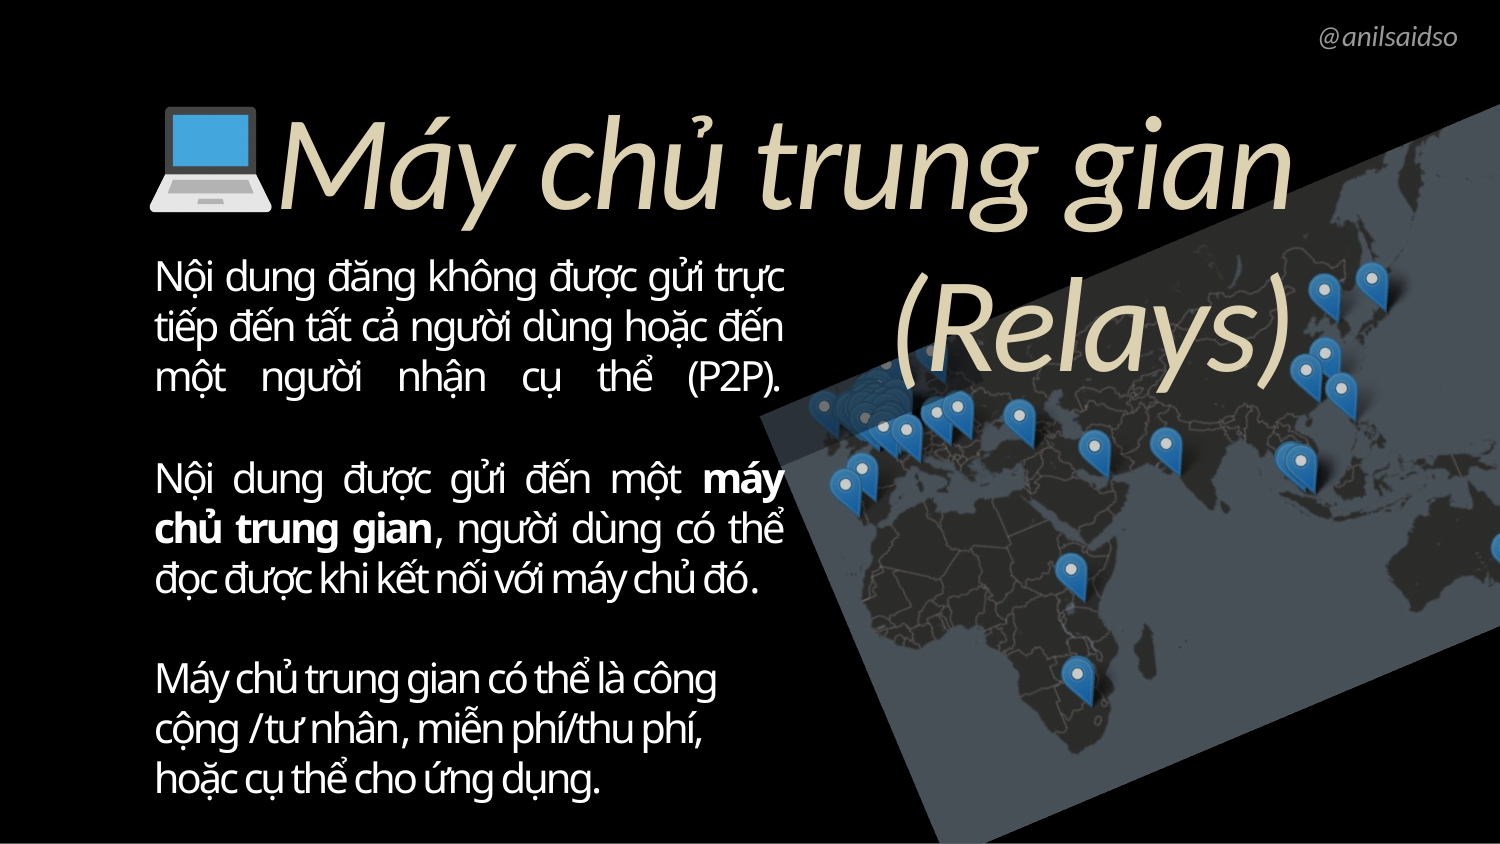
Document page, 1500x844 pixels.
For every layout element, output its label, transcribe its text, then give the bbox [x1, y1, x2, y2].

text_box @anilsaidso [1313, 15, 1468, 53]
picture [759, 103, 1500, 844]
title Máy chủ trung gian (Relays) [221, 71, 1298, 399]
picture [145, 93, 276, 223]
text_box Nội dung đăng không được gửi trực tiếp đến tất cả người dùng hoặc đến một người nhận cụ thể (P2P). Nội dung được gửi đến một máy chủ trung gian, người dùng có thể đọc được khi kết nối với máy chủ đó. Máy chủ trung gian có thể là công cộng /tư nhân, miễn phí/thu phí, hoặc cụ thể cho ứng dụng. [151, 247, 753, 802]
